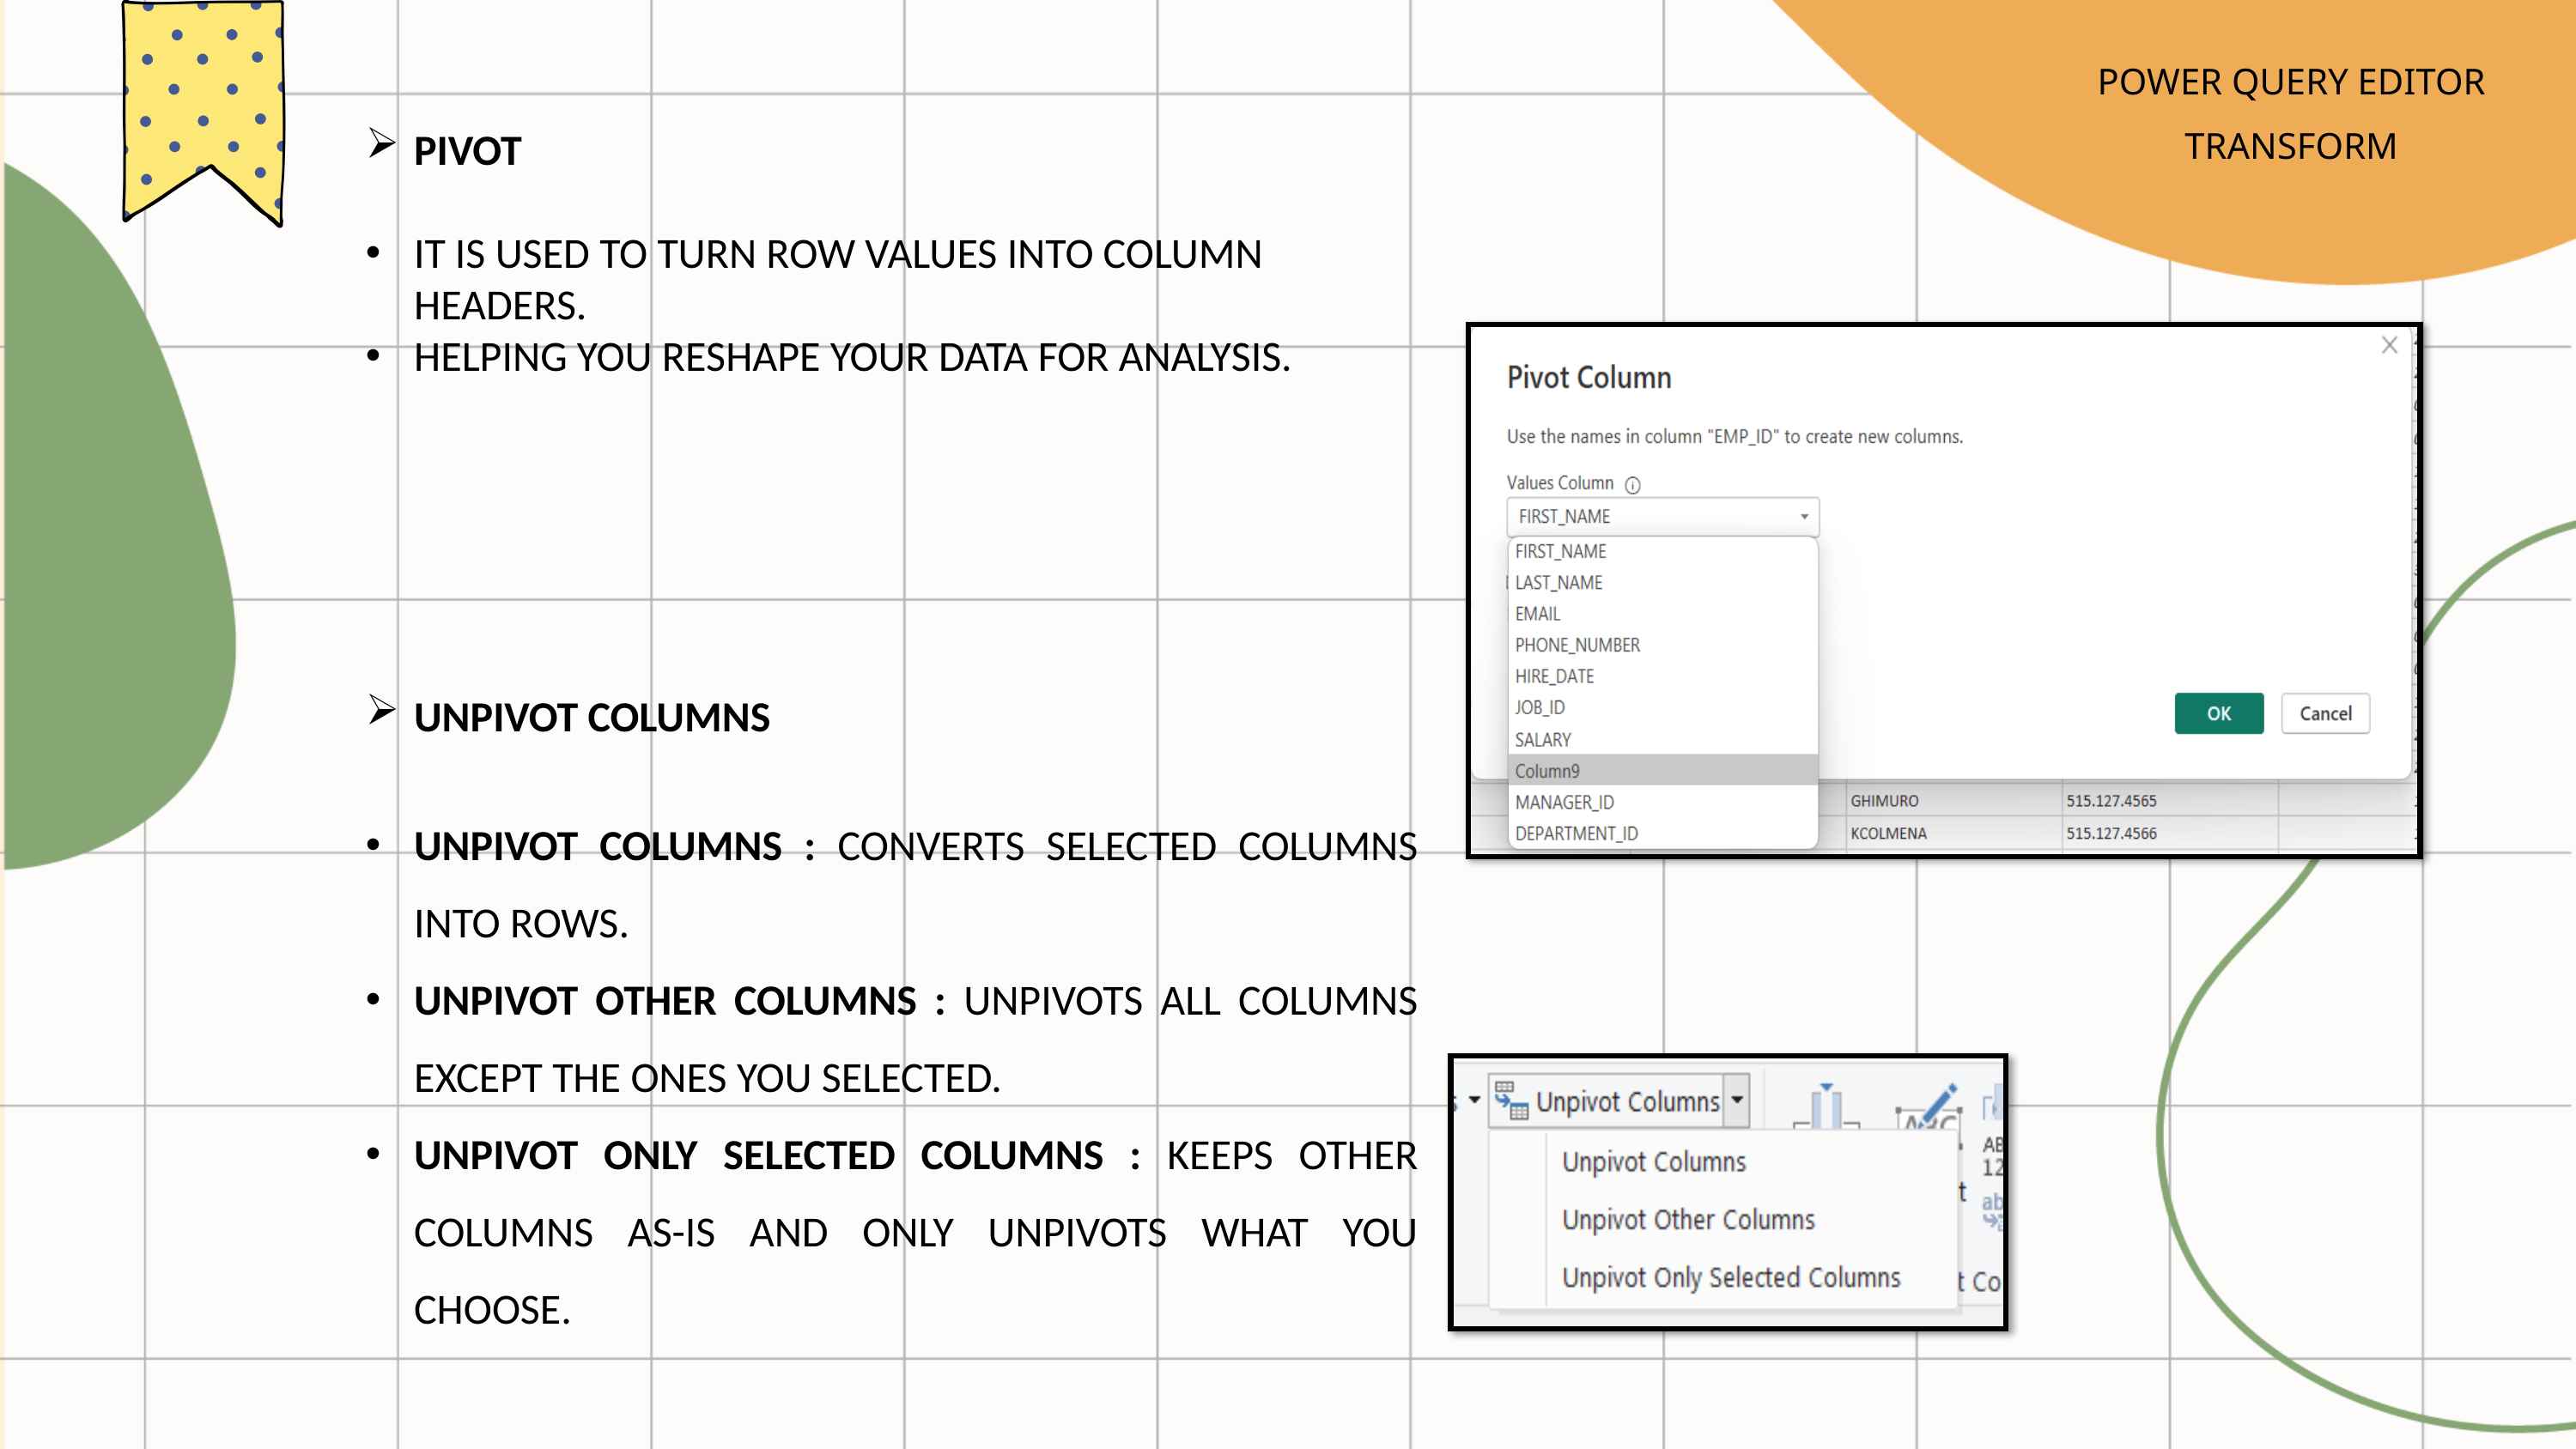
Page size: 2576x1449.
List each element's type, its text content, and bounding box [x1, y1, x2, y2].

picture [1453, 1058, 2004, 1327]
text_box PIVOT IT IS USED TO TURN ROW VALUES INTO COLUMN HEADERS. HELPING YOU RESHAPE YOUR DATA FOR ANALYSIS. UNPIVOT COLUMNS UNPIVOT COLUMNS : CONVERTS SELECTED COLUMNS INTO ROWS. UNPIVOT OTHER COLUMNS : UNPIVOTS ALL COLUMNS EXCEPT THE ONES YOU SELECTED. UNPIVOT ONLY SELECTED COLUMNS : KEEPS OTHER COLUMNS AS-IS AND ONLY UNPIVOTS WHAT YOU CHOOSE. [353, 116, 1431, 1340]
picture [1470, 326, 2418, 855]
text_box [0, 0, 2576, 1449]
text_box [121, 0, 286, 228]
text_box POWER QUERY EDITOR TRANSFORM [2060, 37, 2523, 167]
